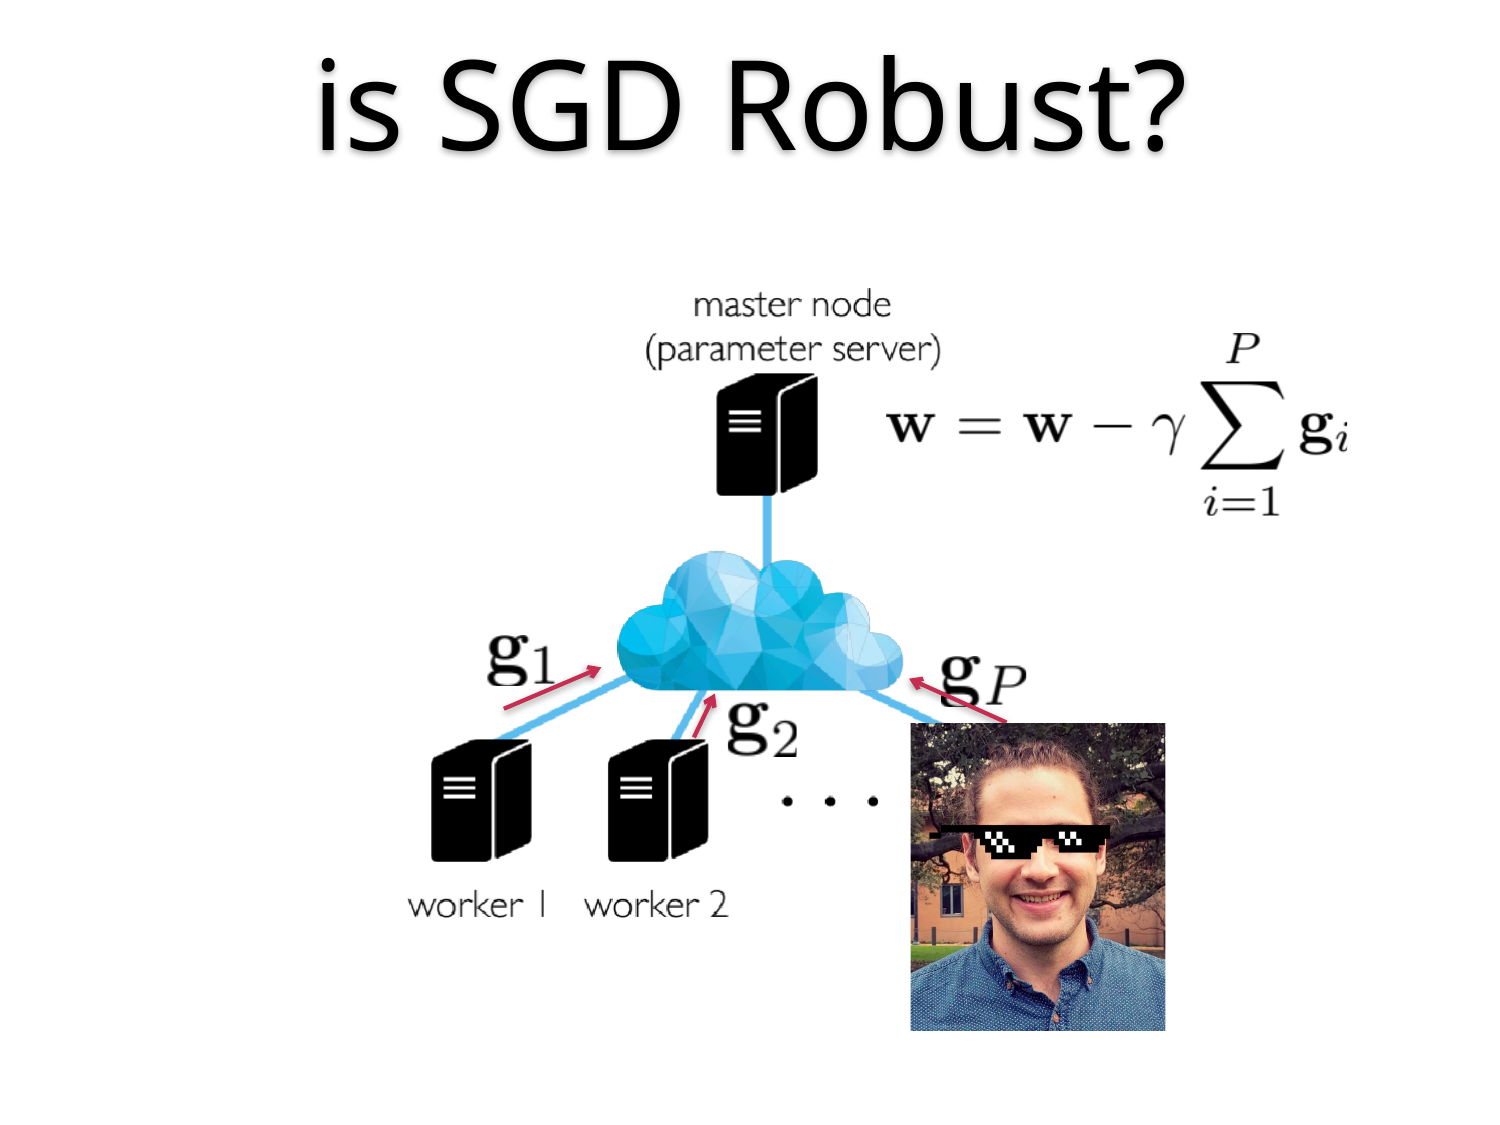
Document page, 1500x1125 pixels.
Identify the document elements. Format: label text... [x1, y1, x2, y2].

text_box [908, 678, 1007, 723]
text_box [503, 667, 602, 709]
picture [380, 244, 1348, 1032]
text_box is SGD Robust? [0, 0, 1500, 201]
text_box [693, 693, 716, 738]
